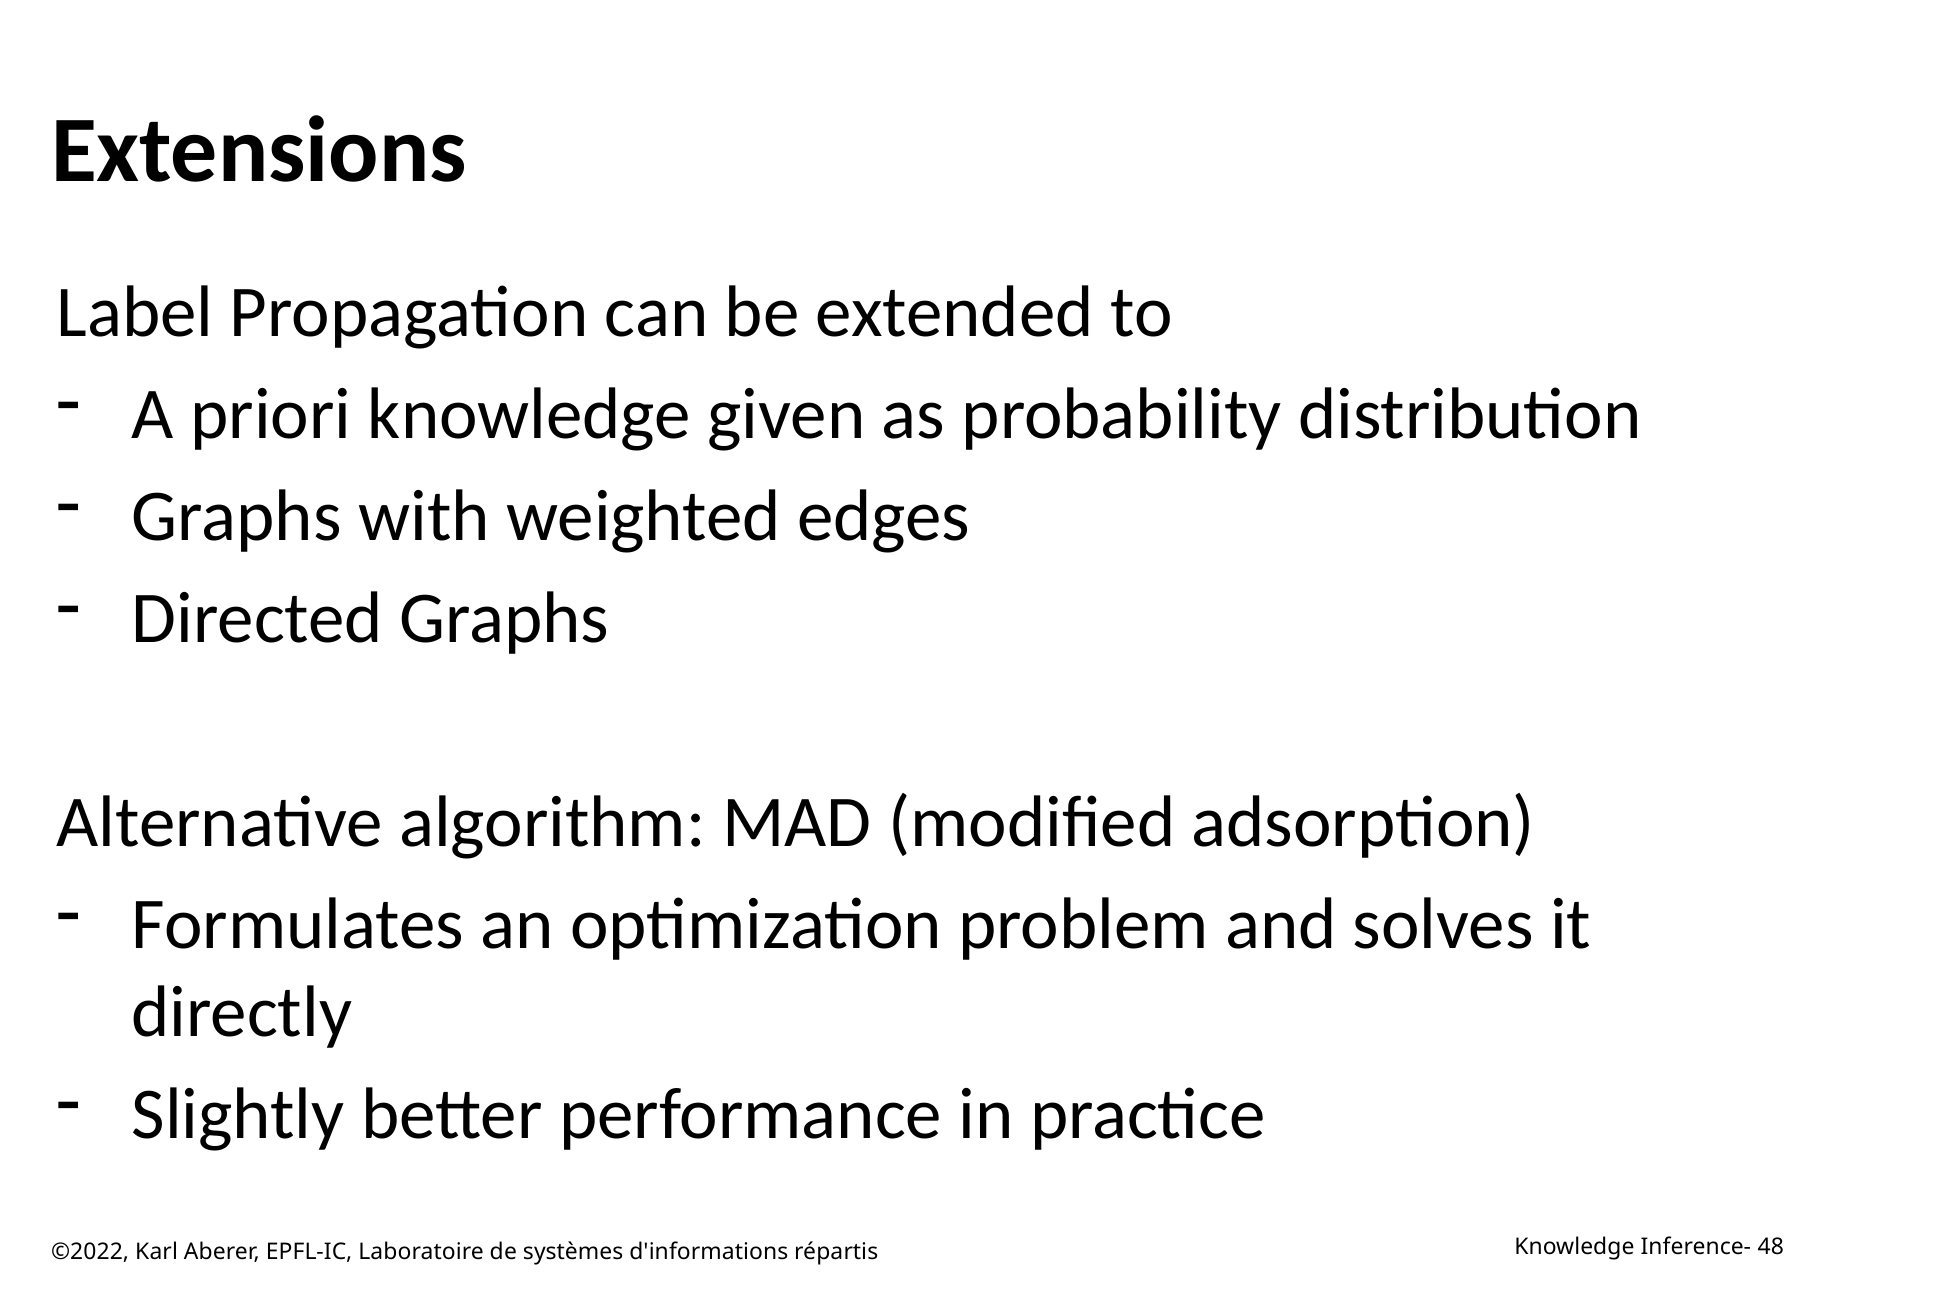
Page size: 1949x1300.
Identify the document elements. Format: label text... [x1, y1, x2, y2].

list Label Propagation can be extended to A priori knowledge given as probability distribution Graphs with weighted edges Directed Graphs Alternative algorithm: MAD (modified adsorption) Formulates an optimization problem and solves it directly Slightly better performance in practice [37, 253, 1809, 1208]
title Extensions [32, 57, 1803, 232]
footer ©2022, Karl Aberer, EPFL-IC, Laboratoire de systèmes d'informations répartis [32, 1227, 1284, 1271]
